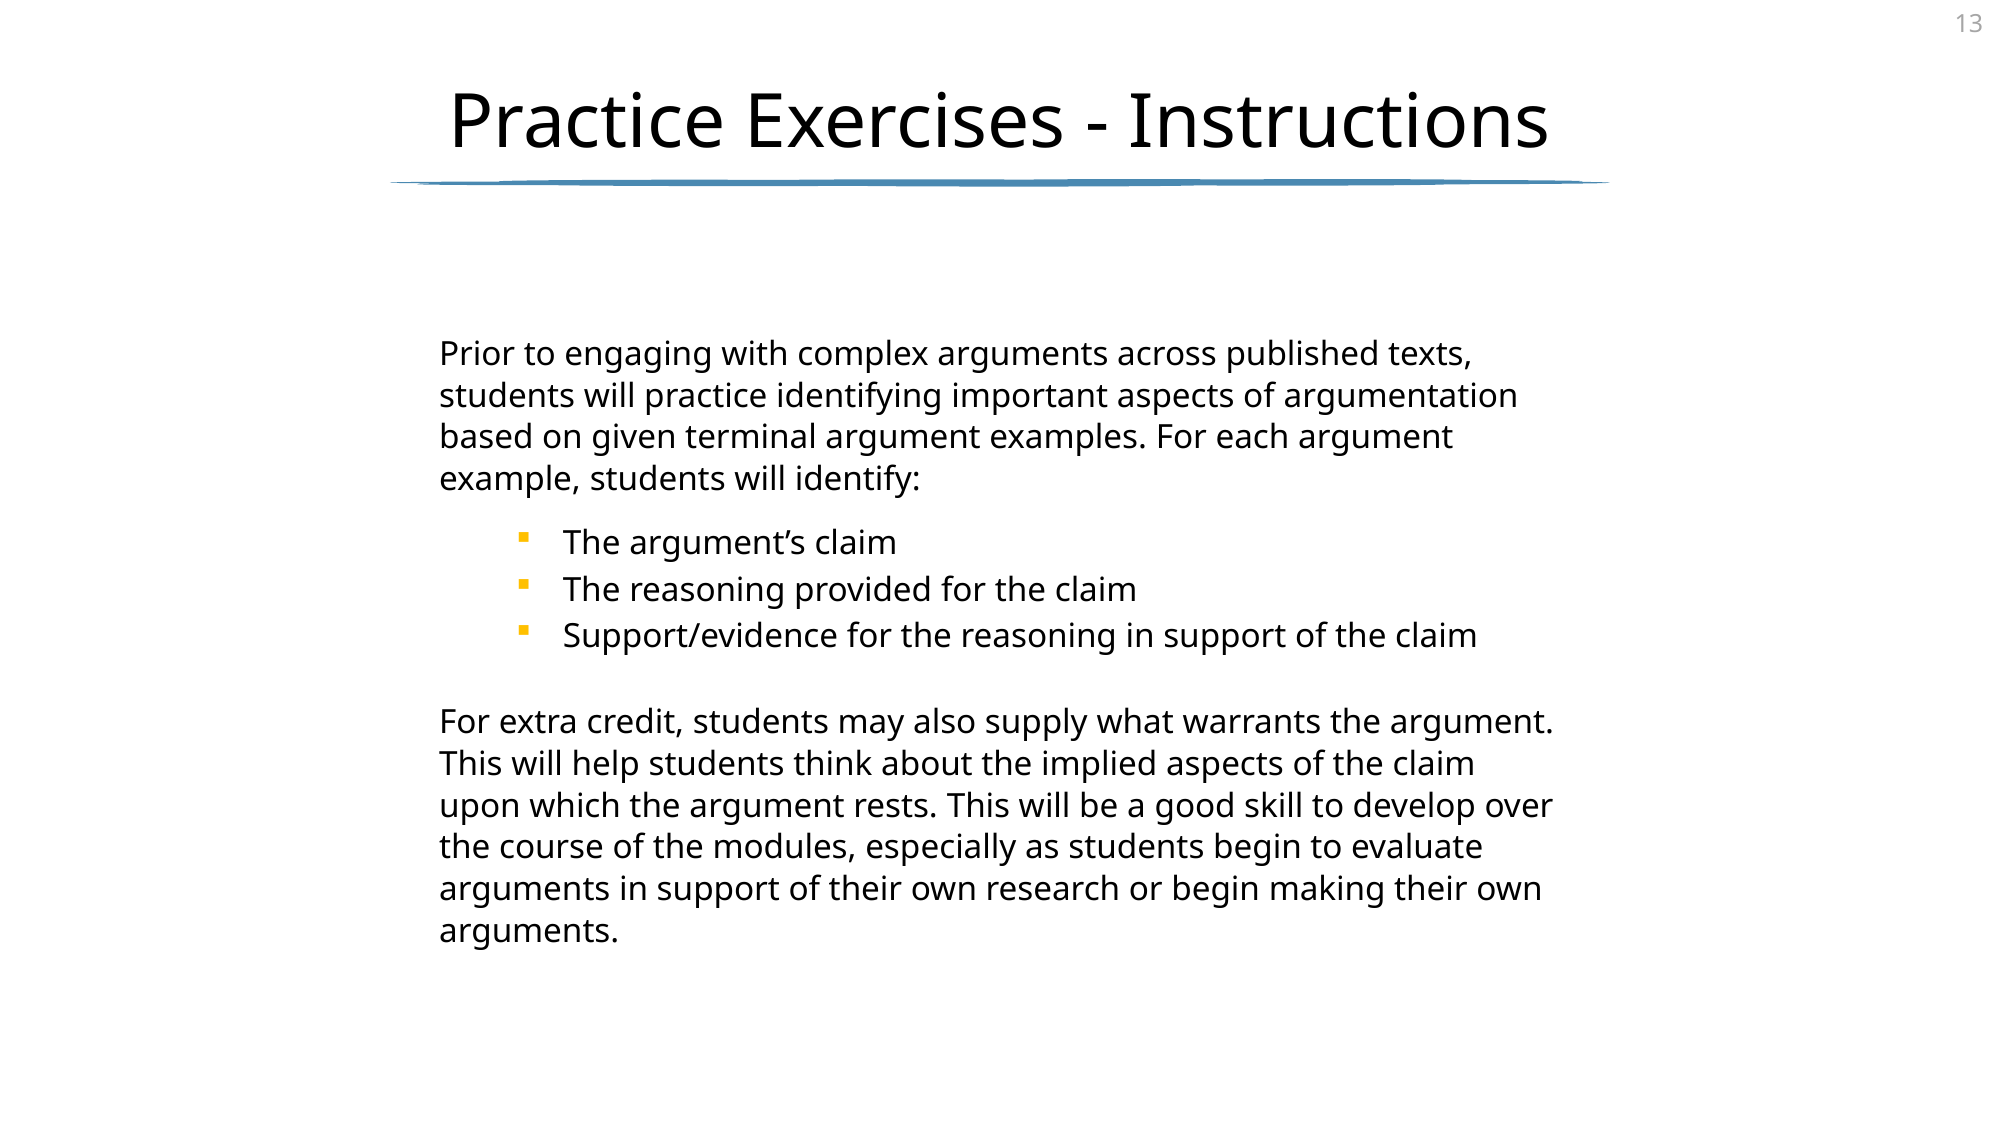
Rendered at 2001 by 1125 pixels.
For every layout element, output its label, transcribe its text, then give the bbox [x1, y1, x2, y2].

list Prior to engaging with complex arguments across published texts, students will practice identifying important aspects of argumentation based on given terminal argument examples. For each argument example, students will identify: The argument’s claim The reasoning provided for the claim Support/evidence for the reasoning in support of the claim For extra credit, students may also supply what warrants the argument. This will help students think about the implied aspects of the claim upon which the argument rests. This will be a good skill to develop over the course of the modules, especially as students begin to evaluate arguments in support of their own research or begin making their own arguments. [424, 322, 1576, 1022]
title Practice Exercises - Instructions [137, 59, 1863, 187]
